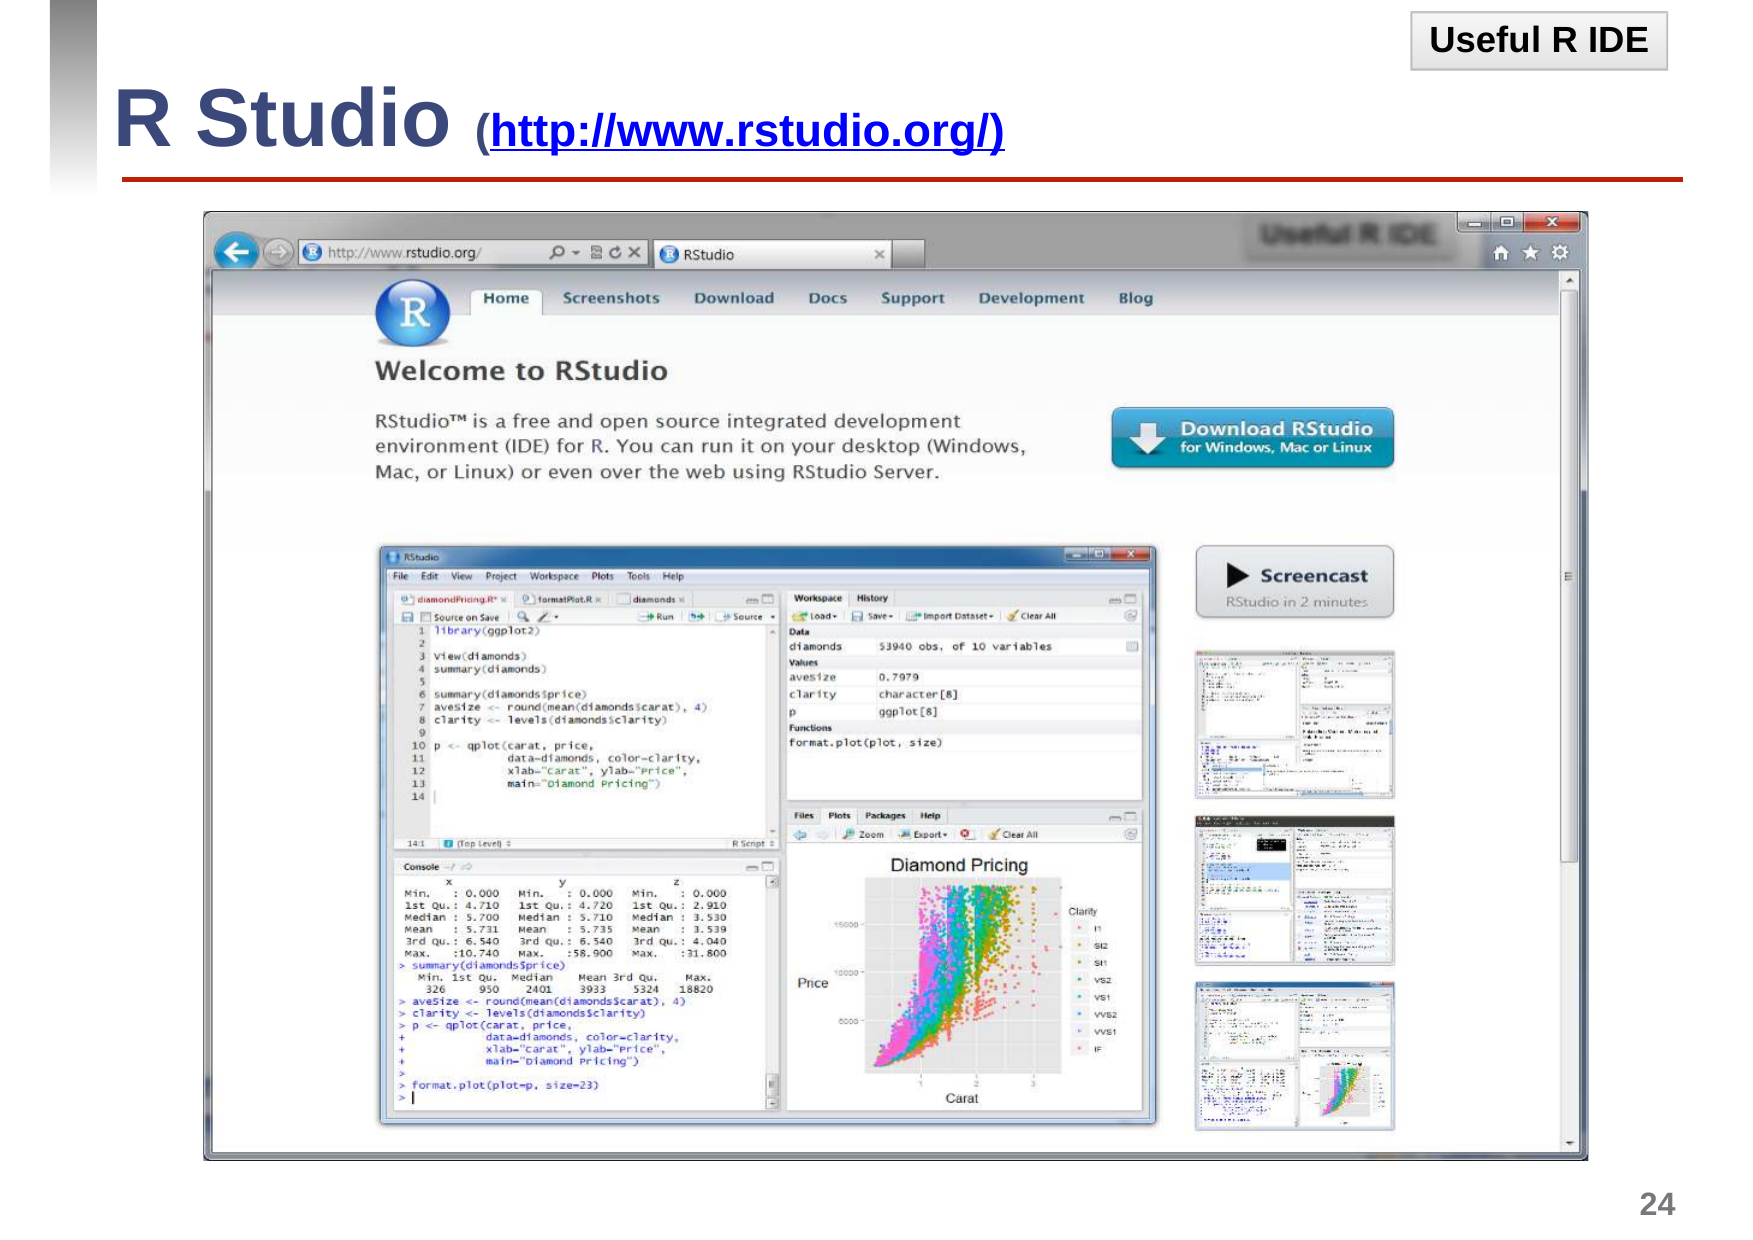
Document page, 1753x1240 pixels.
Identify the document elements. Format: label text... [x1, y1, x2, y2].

picture [49, 0, 97, 243]
text_box [203, 211, 1589, 1161]
text_box [1410, 11, 1669, 71]
text_box Useful R IDE [1427, 15, 1652, 60]
title R Studio (http://www.rstudio.org/) [103, 63, 1649, 271]
slide_number 24 [1635, 1187, 1680, 1240]
text_box [1413, 14, 1666, 68]
